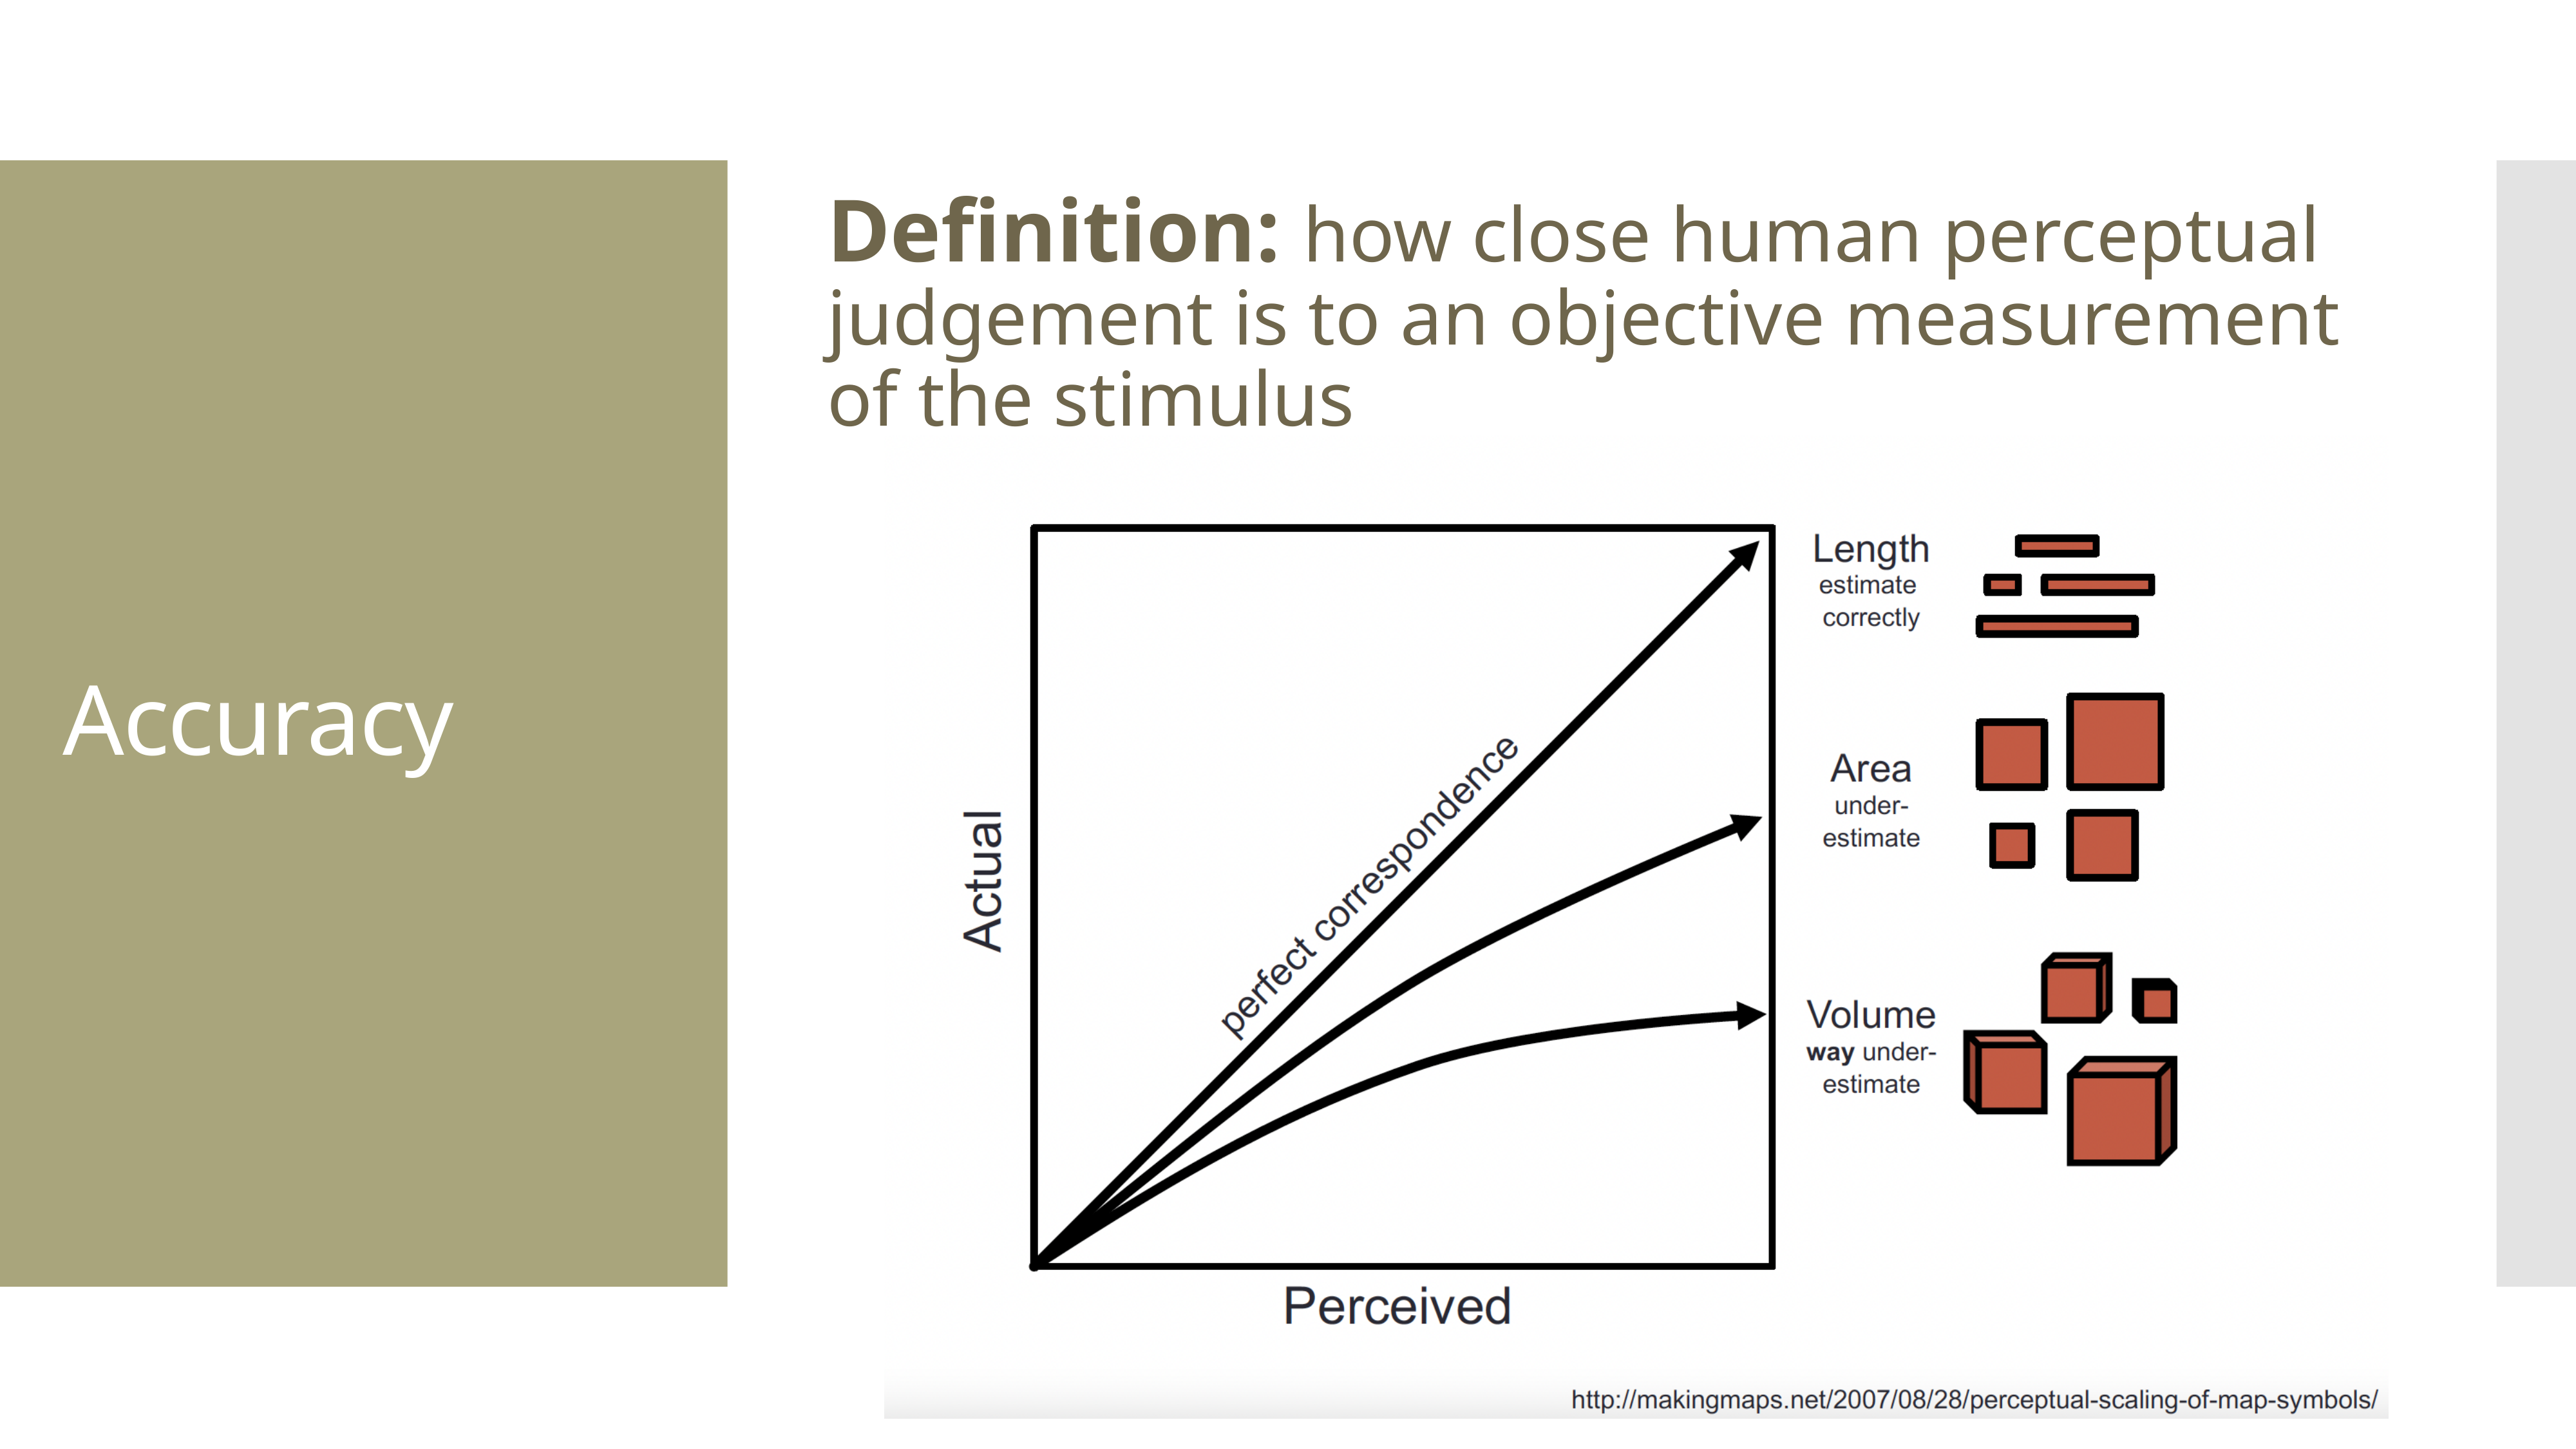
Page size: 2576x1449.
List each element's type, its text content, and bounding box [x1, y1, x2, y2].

title Accuracy [53, 237, 676, 1210]
picture [884, 435, 2389, 1419]
list Definition: how close human perceptual judgement is to an objective measurement of the stimulus [817, 182, 2363, 1265]
